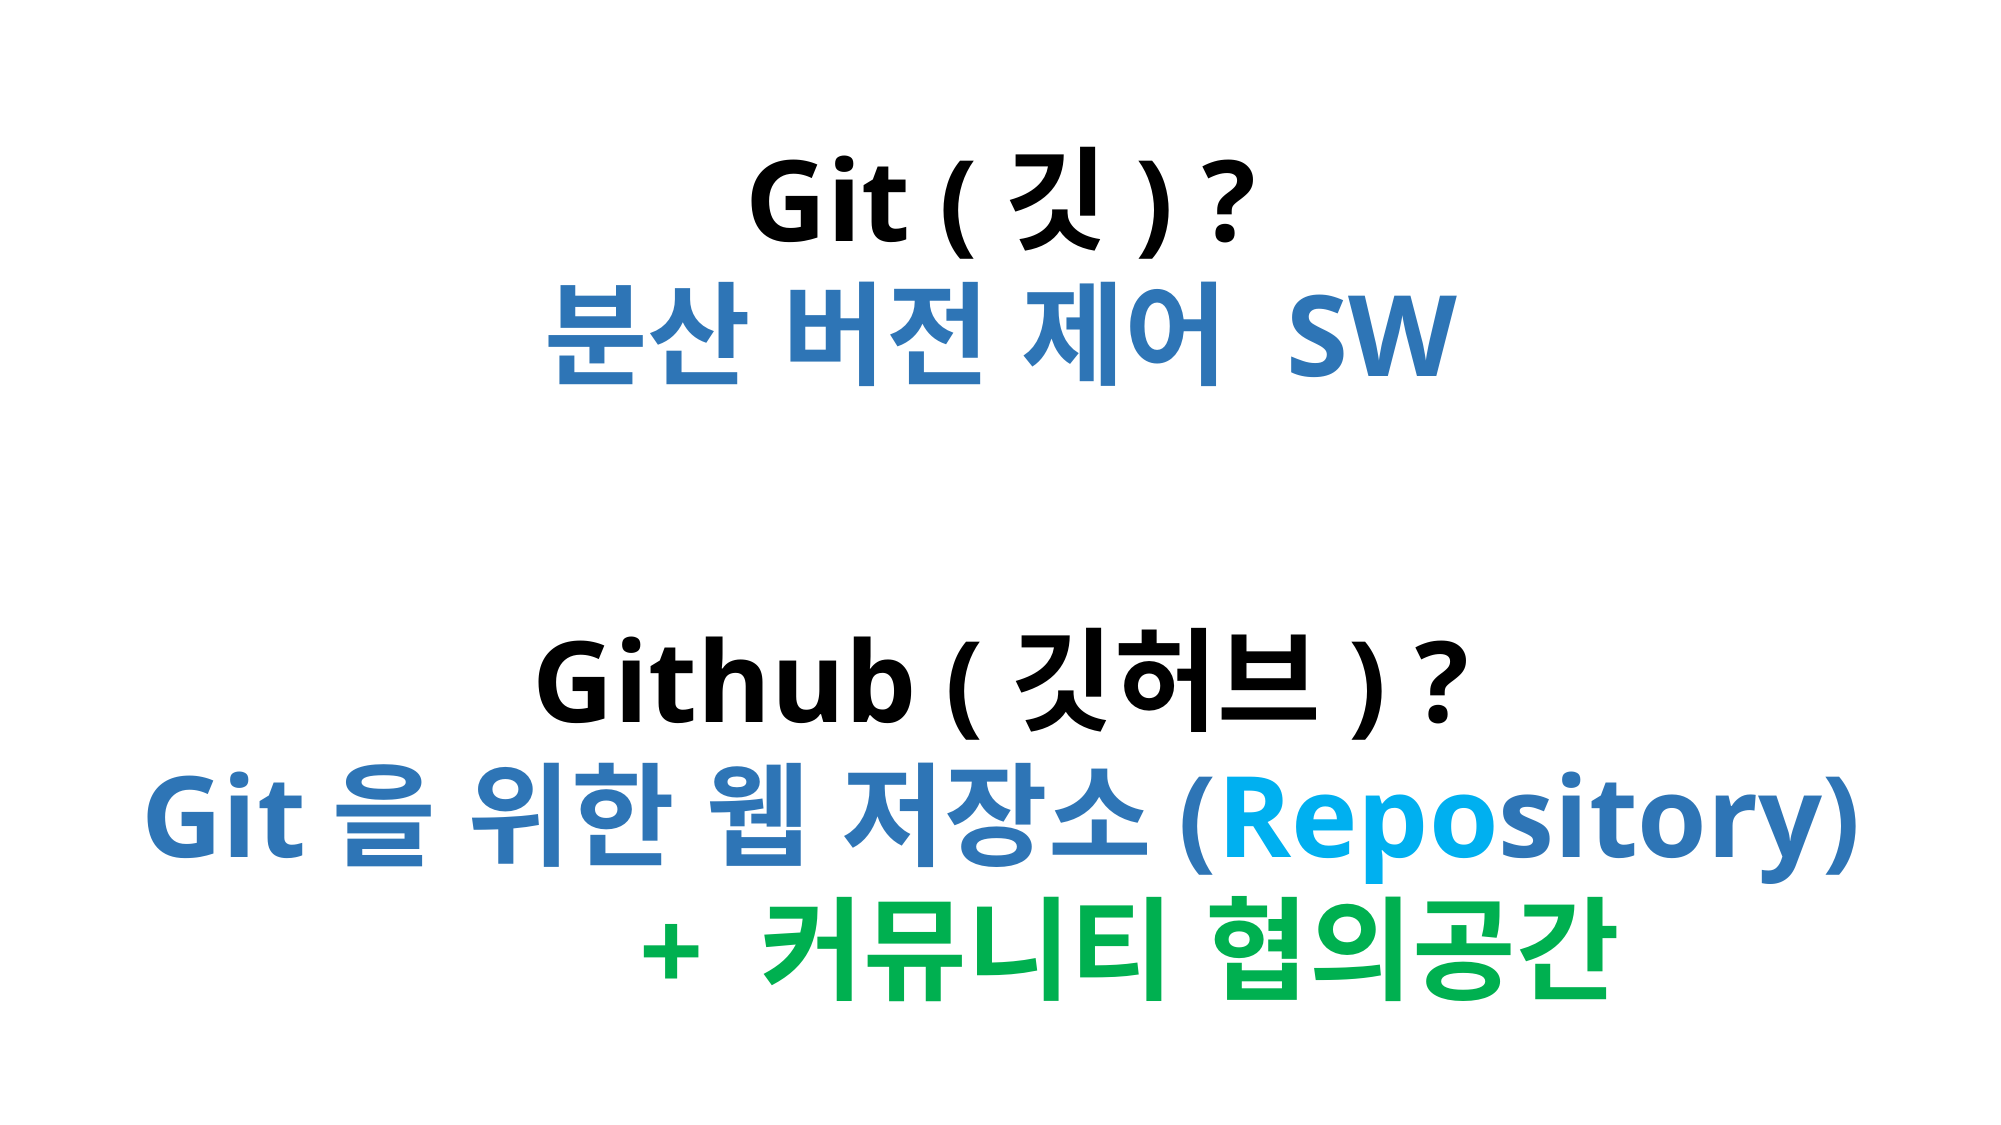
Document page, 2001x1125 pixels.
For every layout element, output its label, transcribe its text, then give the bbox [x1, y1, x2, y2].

text_box + 커뮤니티 협의공간 [543, 871, 1717, 1022]
text_box Git (깃) ? 분산 버전 제어 SW [529, 121, 1473, 407]
text_box Github (깃허브) ? Git을 위한 웹 저장소(Repository) [126, 602, 1876, 888]
